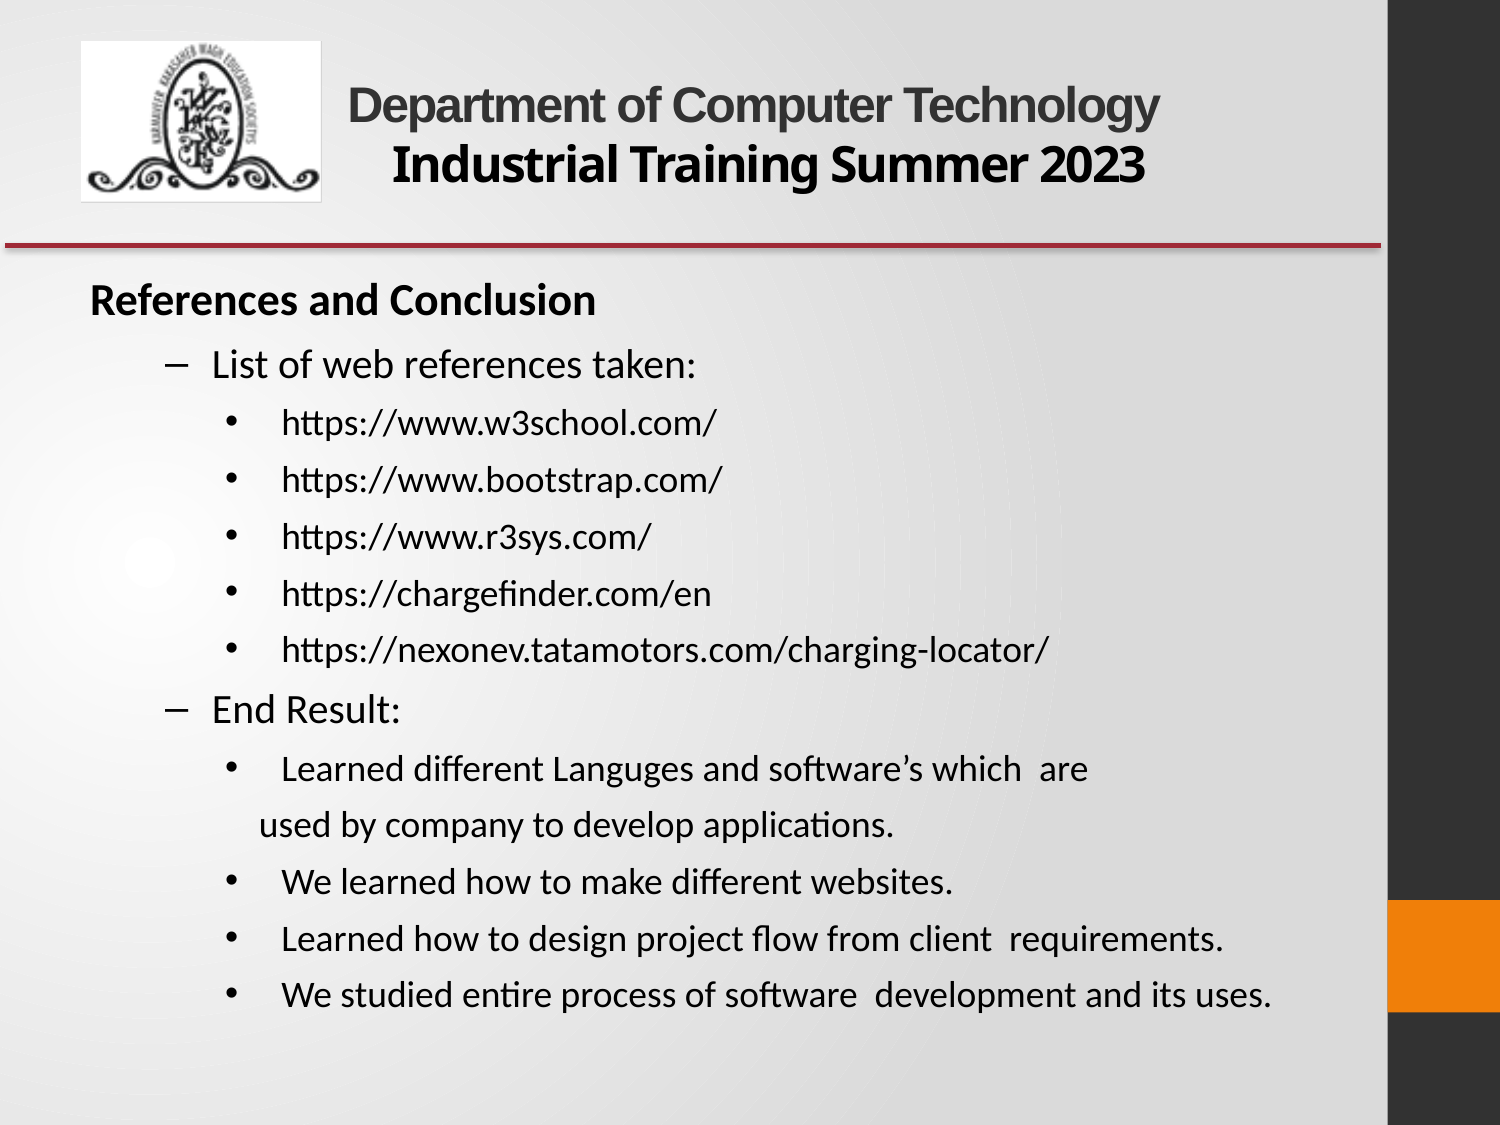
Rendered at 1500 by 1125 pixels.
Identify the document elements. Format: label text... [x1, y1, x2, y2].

list References and Conclusion List of web references taken: https://www.w3school.com/ https://www.bootstrap.com/ https://www.r3sys.com/ https://chargefinder.com/en https://nexonev.tatamotors.com/charging-locator/ End Result: Learned different Languges and software’s which are used by company to develop applications. We learned how to make different websites. Learned how to design project flow from client requirements. We studied entire process of software development and its uses. [75, 262, 1325, 1050]
picture [80, 41, 325, 207]
text_box Department of Computer Technology Industrial Training Summer 2023 [68, 43, 1319, 232]
